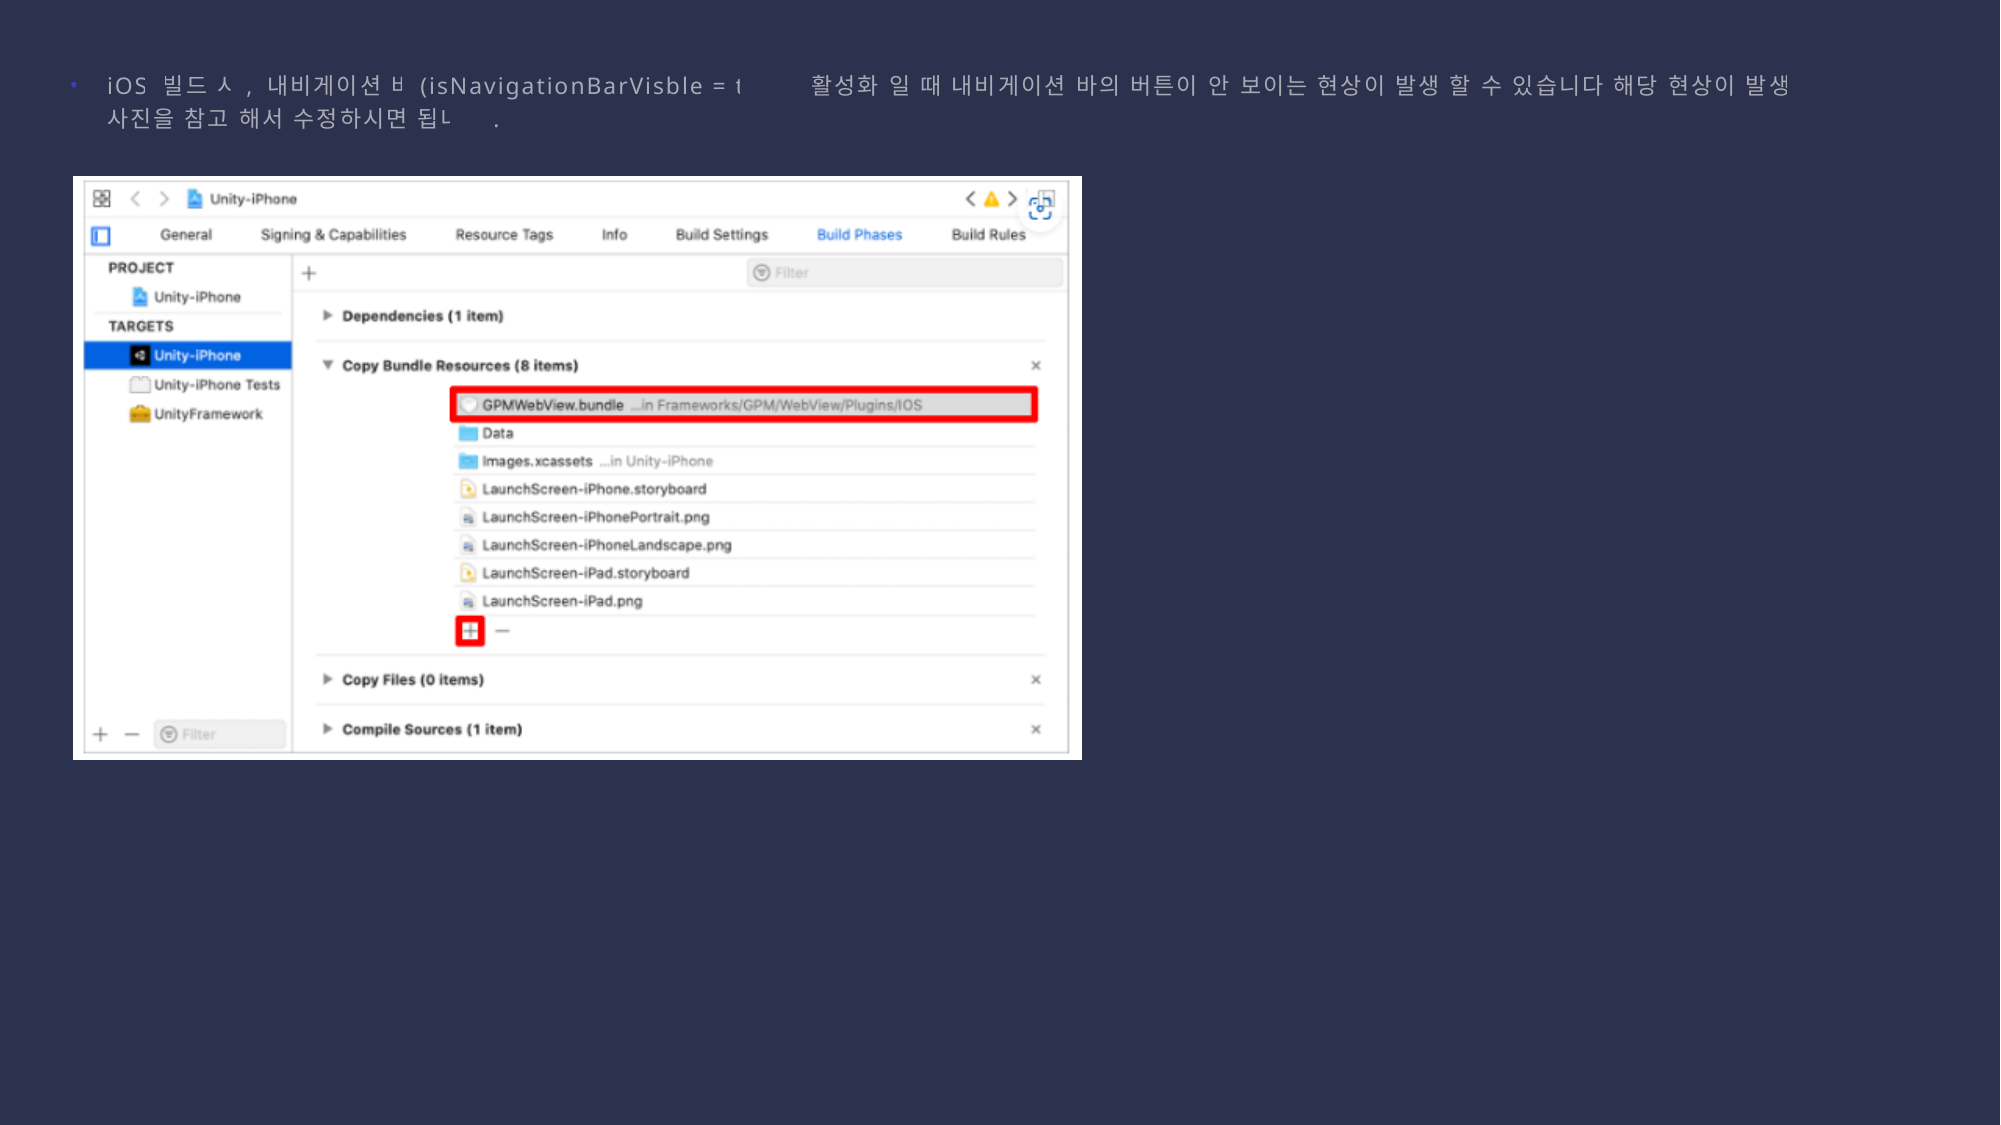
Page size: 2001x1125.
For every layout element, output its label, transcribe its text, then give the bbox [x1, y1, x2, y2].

picture [73, 176, 1082, 760]
list iOS 빌드 시, 내비게이션 바(isNavigationBarVisble = true) 활성화 일 때 내비게이션 바의 버튼이 안 보이는 현상이 발생 할 수 있습니다 해당 현상이 발생 하면 밑에 사진을 참고 해서 수정하시면 됩니다. [51, 47, 1964, 1084]
